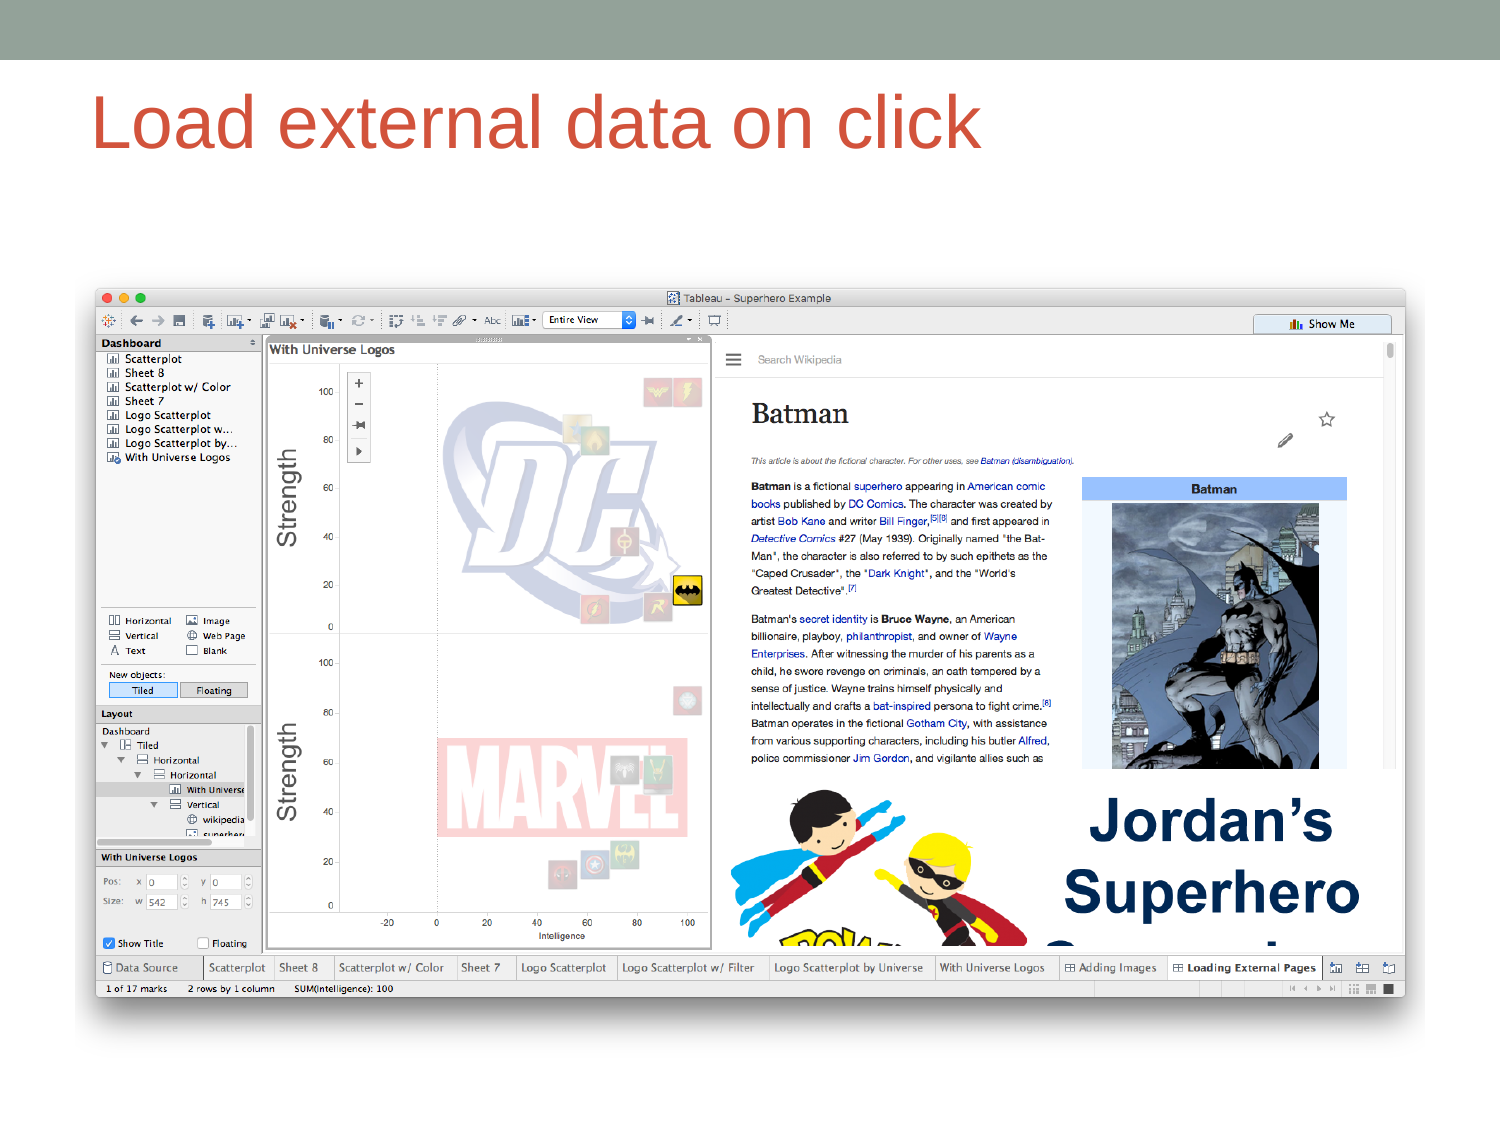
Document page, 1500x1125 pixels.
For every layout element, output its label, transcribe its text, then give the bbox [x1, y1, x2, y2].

title Load external data on click [75, 37, 1425, 200]
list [74, 262, 1426, 1063]
